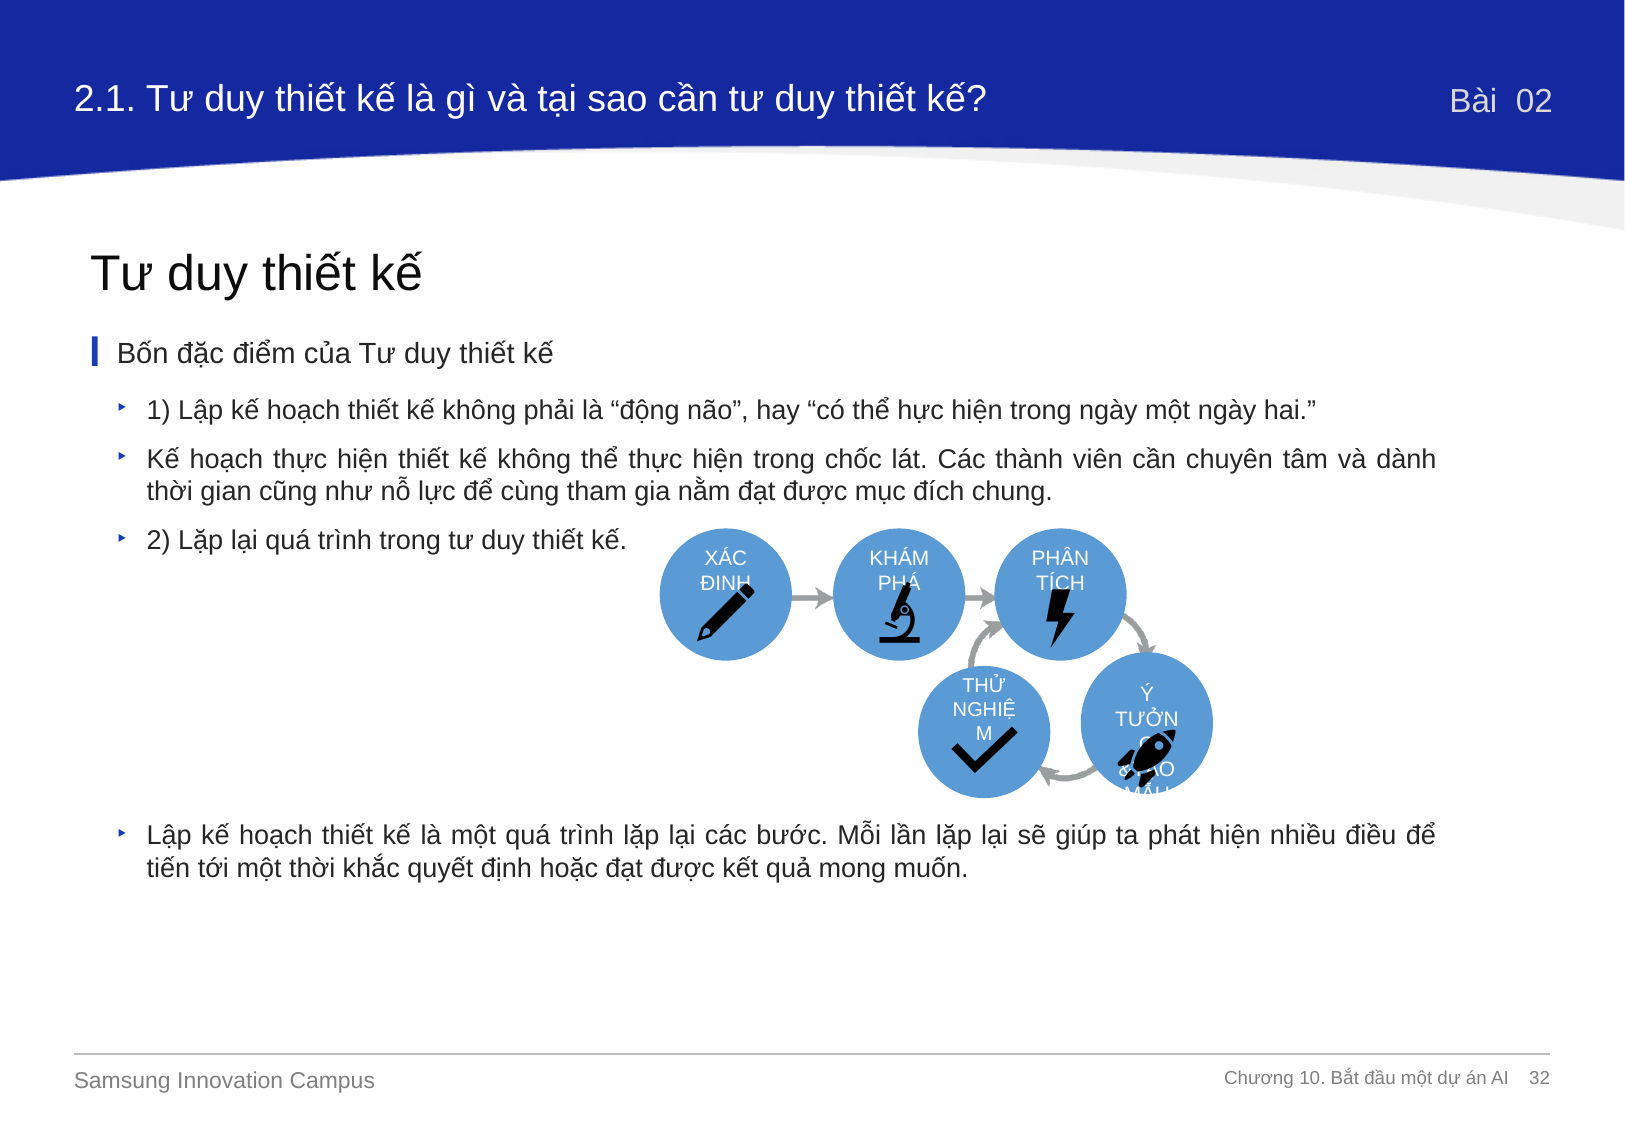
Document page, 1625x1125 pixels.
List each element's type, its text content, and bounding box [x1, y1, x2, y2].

text_box Tư duy thiết kế [89, 240, 1533, 301]
text_box 1) Lập kế hoạch thiết kế không phải là “động não”, hay “có thể hực hiện trong ngày một ngày hai.” Kế hoạch thực hiện thiết kế không thể thực hiện trong chốc lát. Các thành viên cần chuyên tâm và dành thời gian cũng như nỗ lực để cùng tham gia nằm đạt được mục đích chung. 2) Lặp lại quá trình trong tư duy thiết kế. Lập kế hoạch thiết kế là một quá trình lặp lại các bước. Mỗi lần lặp lại sẽ giúp ta phát hiện nhiều điều để tiến tới một thời khắc quyết định hoặc đạt được kết quả mong muốn. [116, 380, 1460, 895]
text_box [646, 513, 1224, 805]
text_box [73, 73, 1554, 120]
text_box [91, 334, 1533, 371]
picture [0, 0, 1625, 1125]
